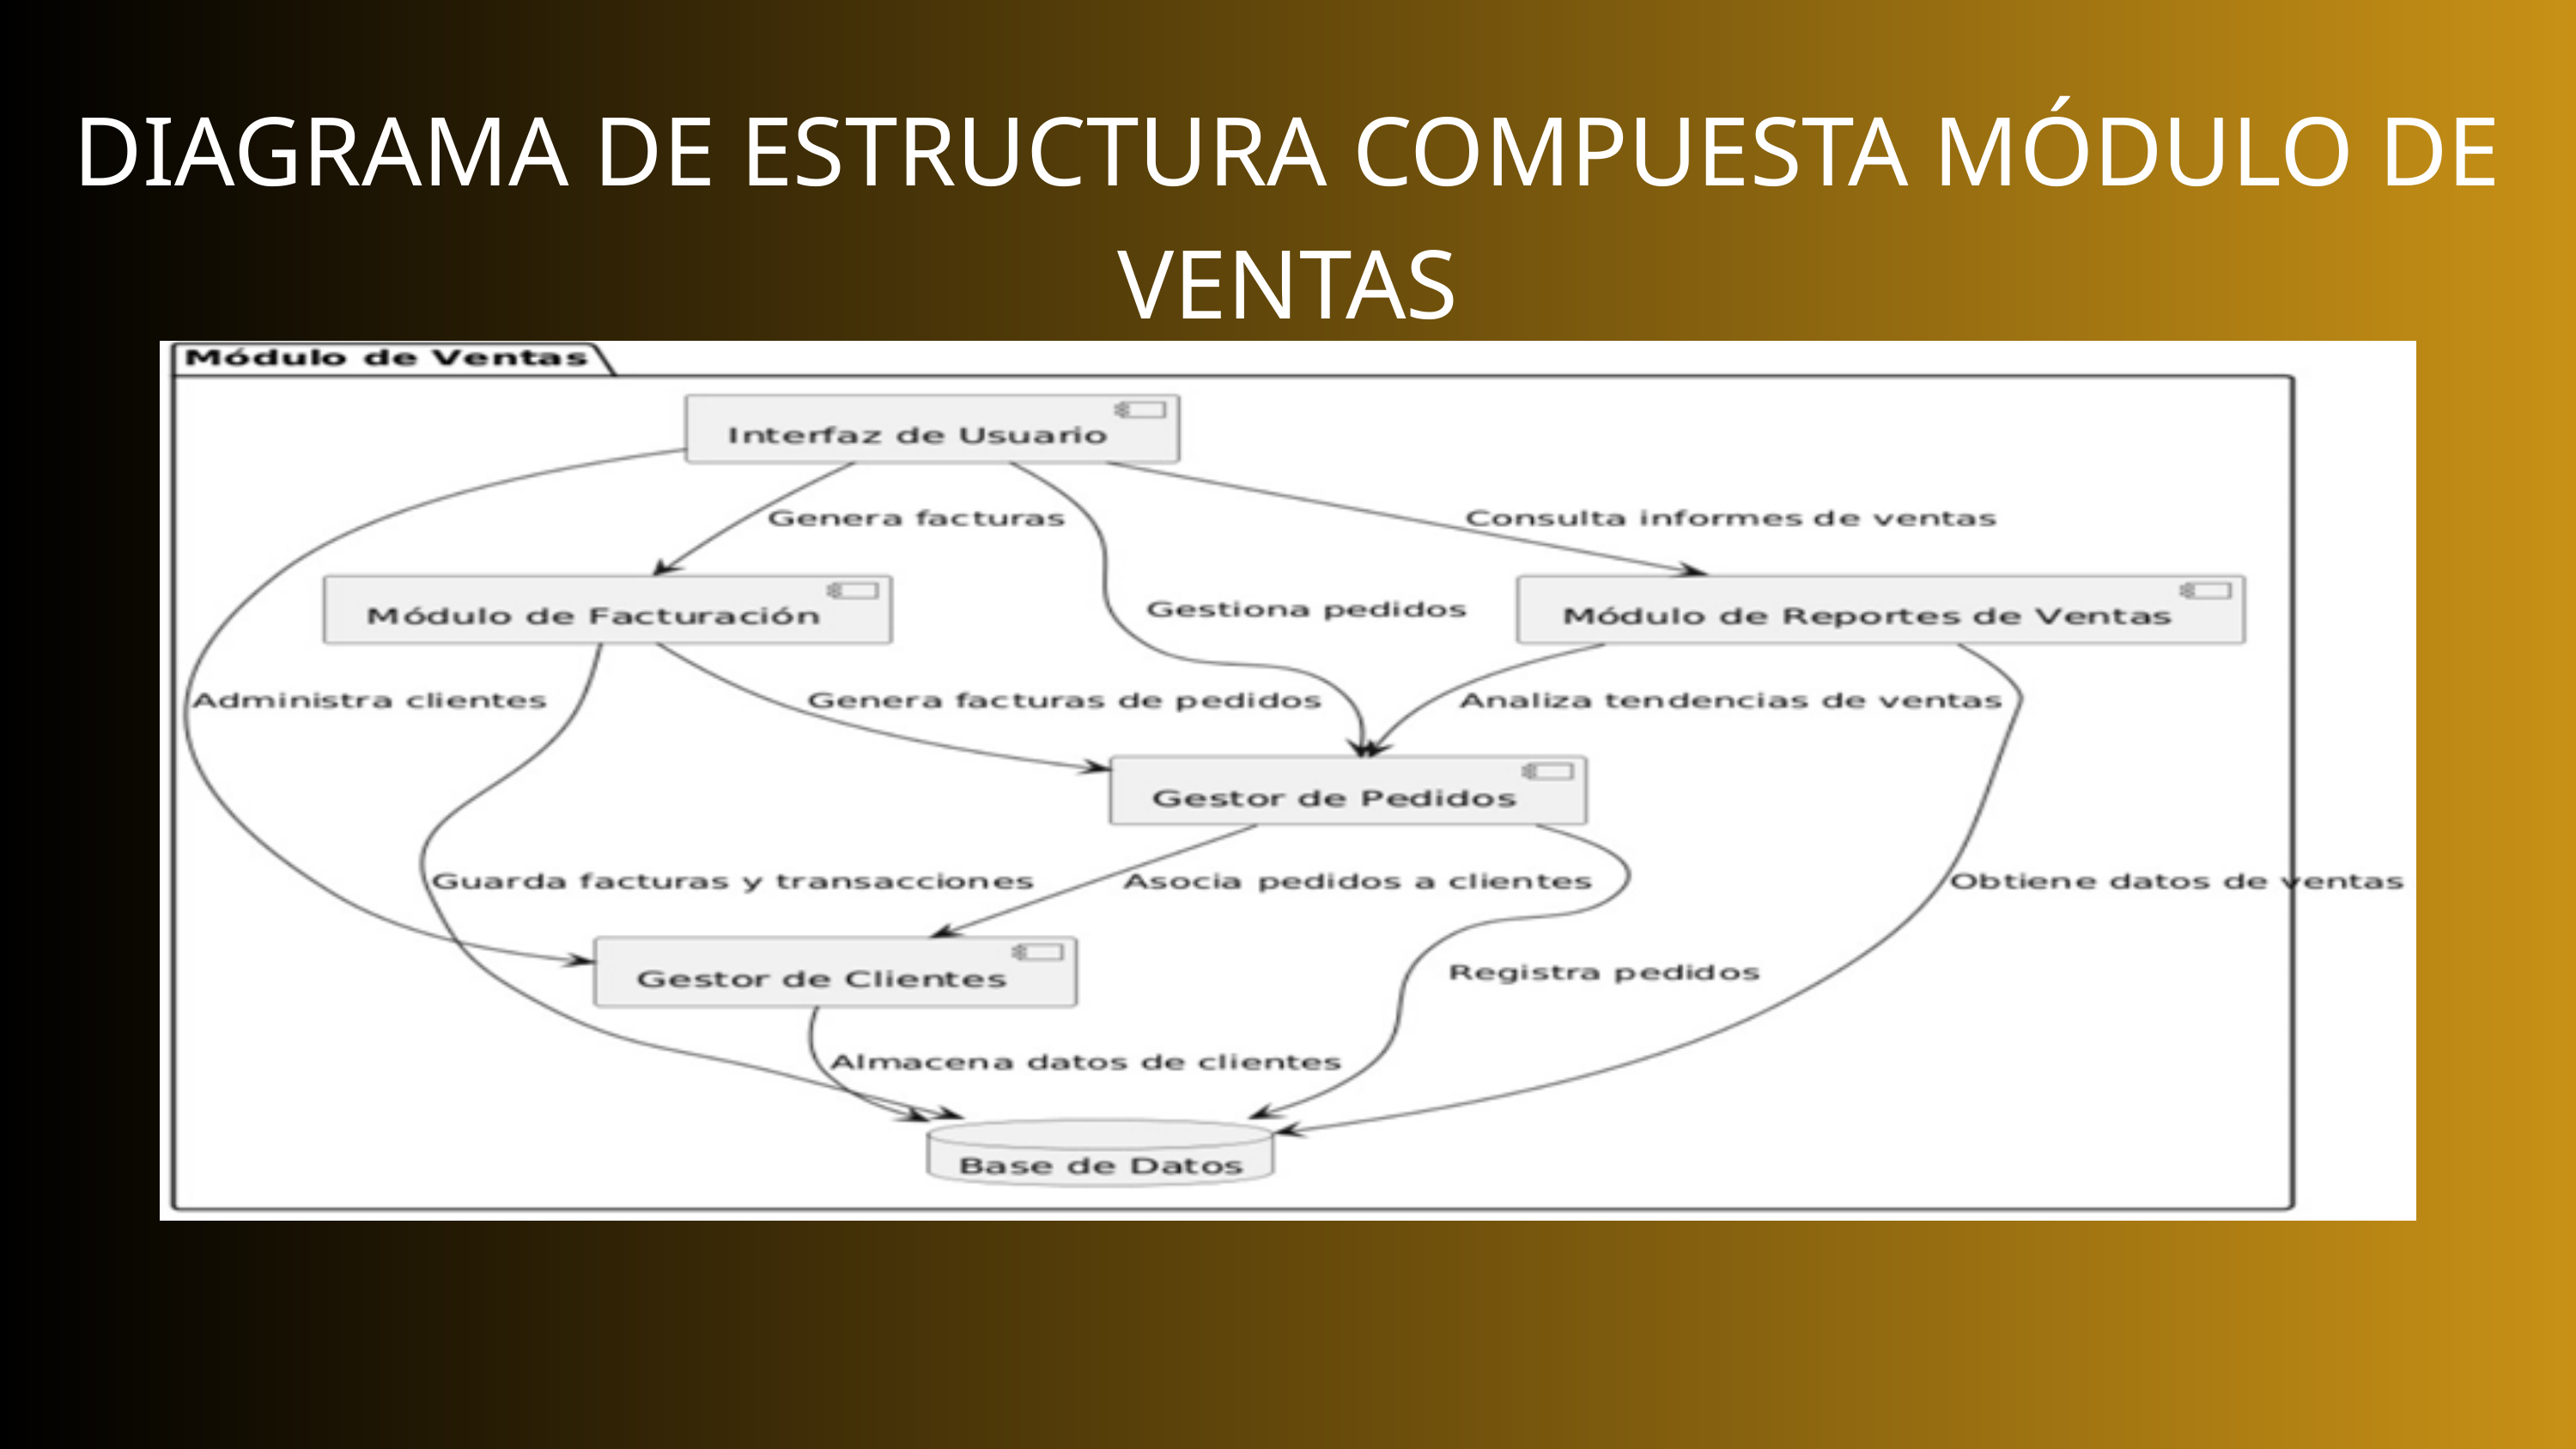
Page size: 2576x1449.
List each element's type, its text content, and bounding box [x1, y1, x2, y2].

text_box [159, 341, 2416, 1222]
text_box DIAGRAMA DE ESTRUCTURA COMPUESTA MÓDULO DE VENTAS [0, 72, 2576, 338]
